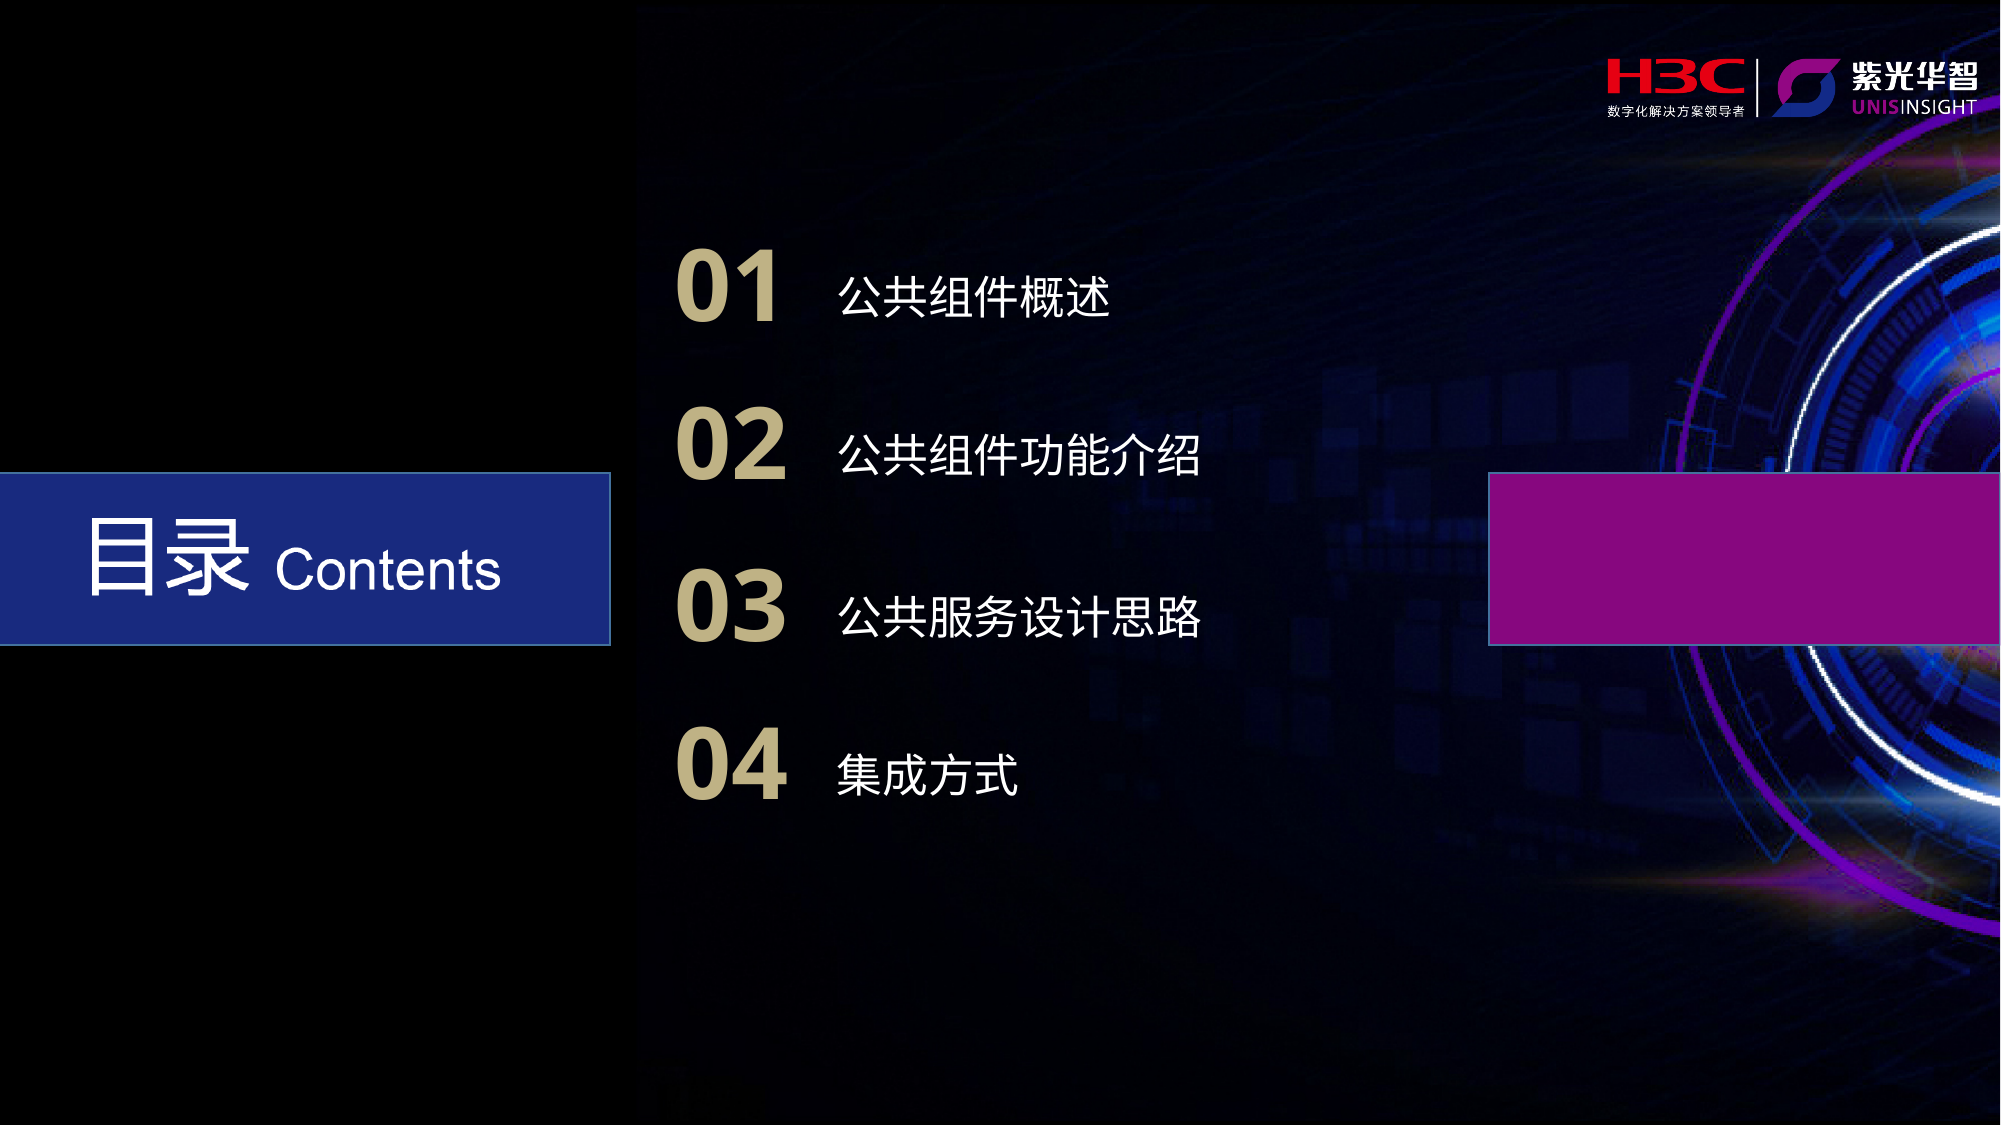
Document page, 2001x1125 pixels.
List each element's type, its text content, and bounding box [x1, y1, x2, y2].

list 公共组件概述 [821, 267, 1445, 342]
list 公共组件功能介绍 [821, 425, 1445, 499]
picture [0, 0, 2001, 1125]
list 04 [659, 706, 822, 820]
list 集成方式 [821, 745, 1445, 820]
list 02 [659, 385, 822, 499]
list 01 [659, 228, 822, 342]
list 公共服务设计思路 [821, 587, 1445, 661]
picture [79, 512, 507, 601]
list 03 [659, 547, 822, 661]
